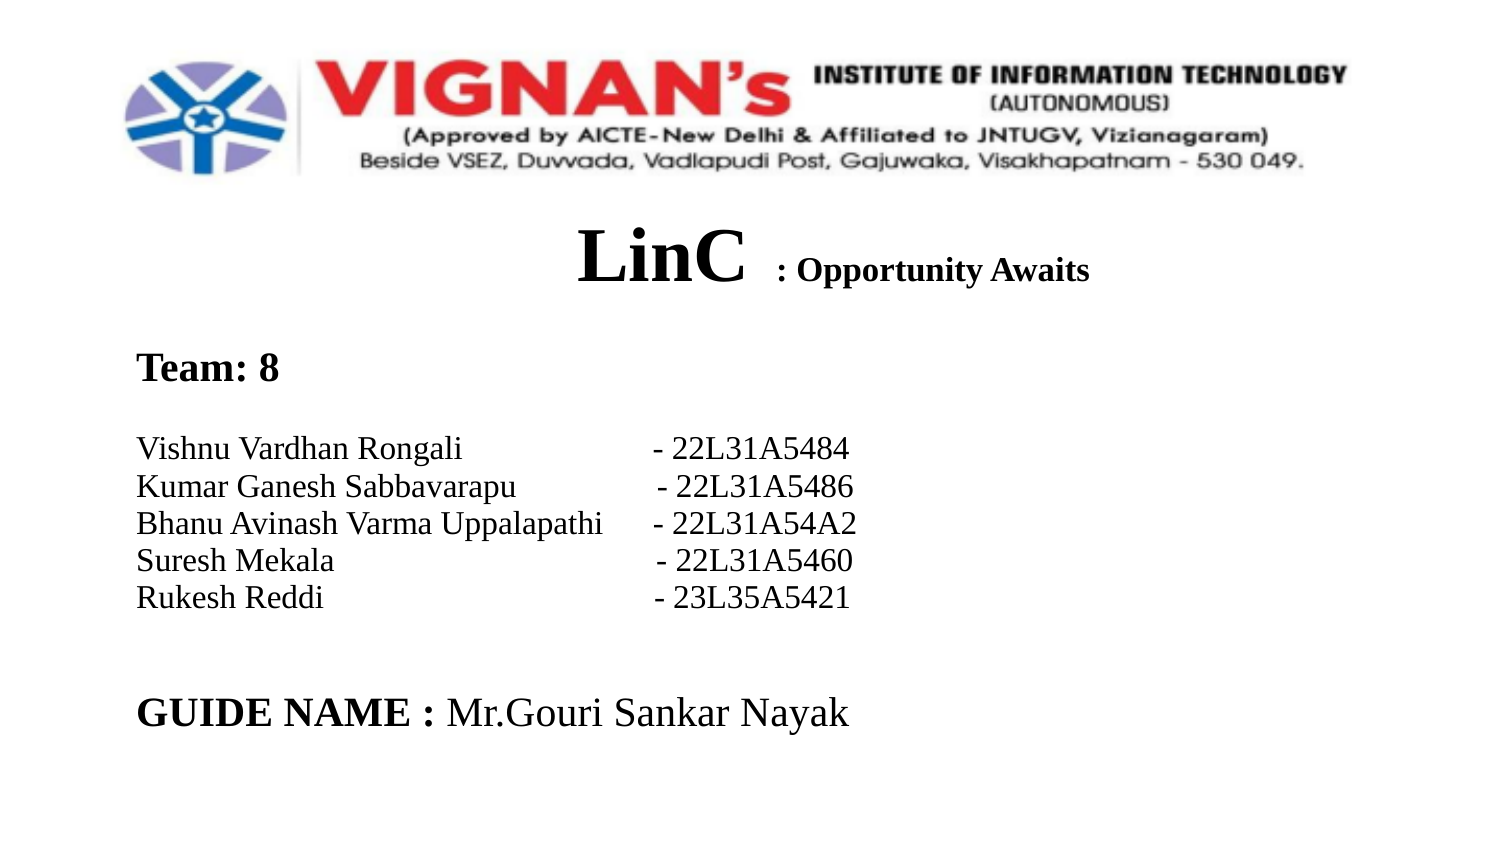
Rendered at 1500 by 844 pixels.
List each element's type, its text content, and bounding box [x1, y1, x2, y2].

subtitle Team: 8 Vishnu Vardhan Rongali - 22L31A5484 Kumar Ganesh Sabbavarapu - 22L31A5486 Bhanu Avinash Varma Uppalapathi - 22L31A54A2 Suresh Mekala - 22L31A5460 Rukesh Reddi - 23L35A5421 GUIDE NAME : Mr.Gouri Sankar Nayak [121, 329, 1412, 806]
picture [29, 37, 1428, 204]
title LinC : Opportunity Awaits [297, 213, 1203, 314]
